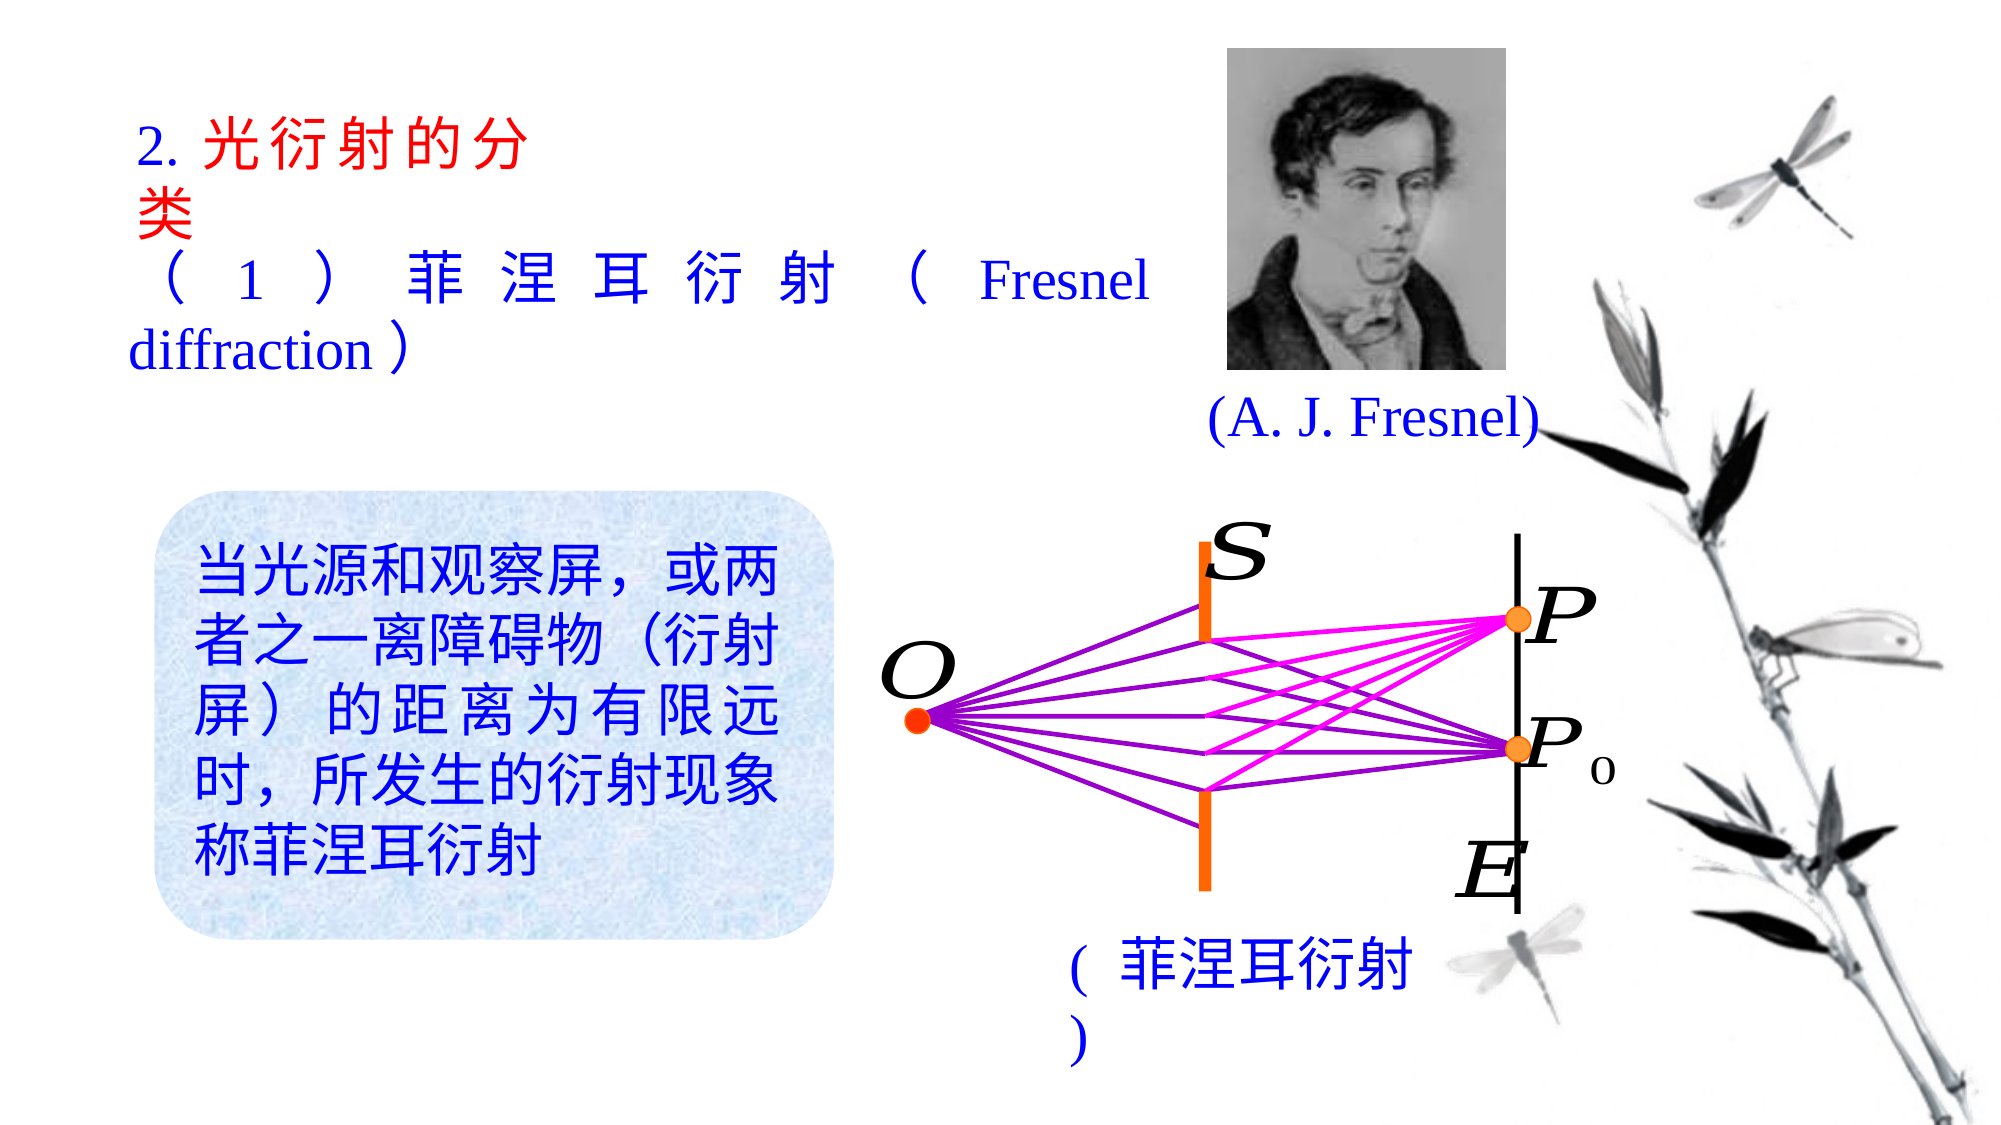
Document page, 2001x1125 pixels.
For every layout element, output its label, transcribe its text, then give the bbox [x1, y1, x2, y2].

picture [1376, 61, 2000, 1125]
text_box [877, 512, 1619, 1006]
text_box 2.光衍射的分类 [121, 99, 545, 185]
text_box （1）菲涅耳衍射（Fresnel diffraction） [114, 233, 1166, 389]
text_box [1192, 48, 1605, 456]
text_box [154, 490, 834, 940]
